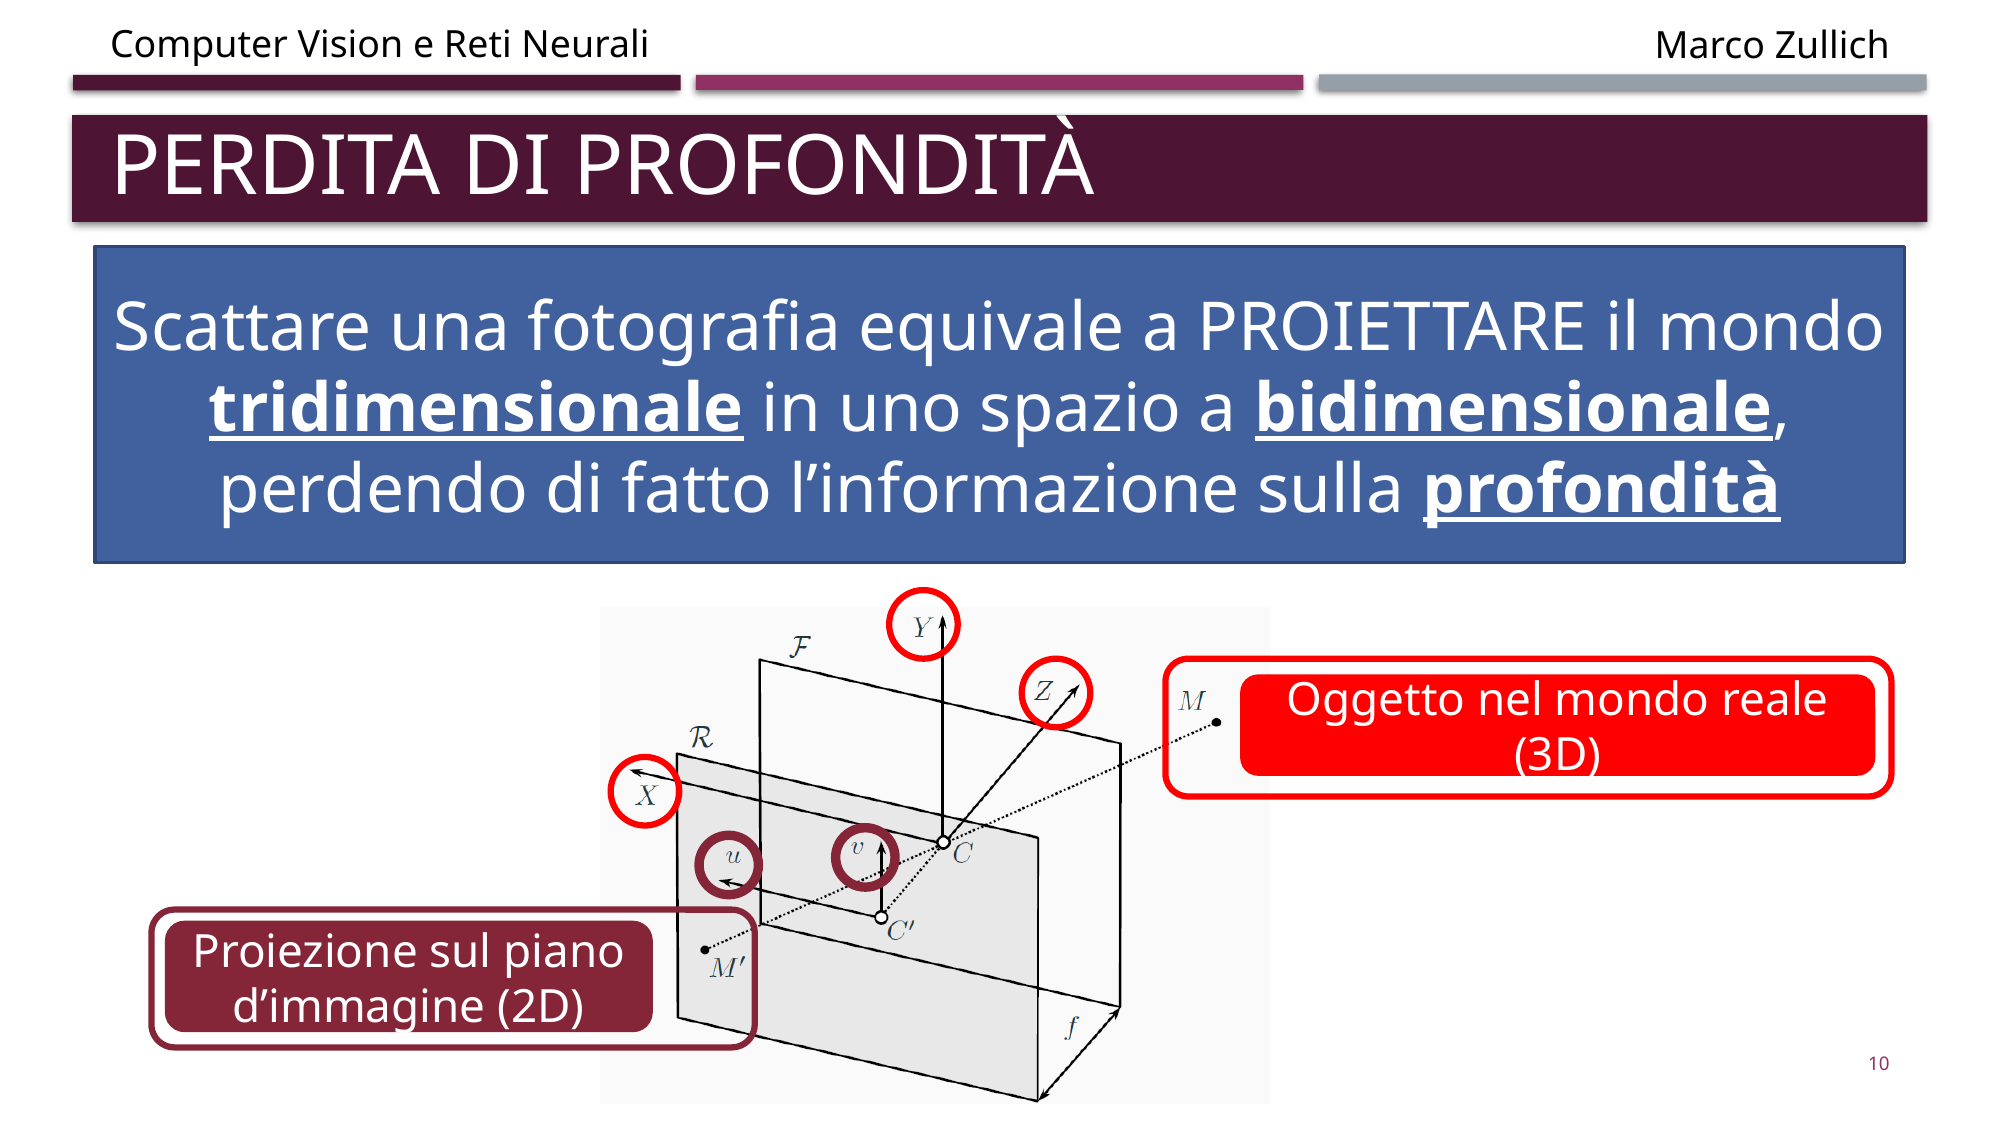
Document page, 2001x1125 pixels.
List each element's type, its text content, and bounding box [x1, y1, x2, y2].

title Perdita di profondità [95, 124, 1905, 219]
list Scattare una fotografia equivale a PROIETTARE il mondo tridimensionale in uno spazio a bidimensionale, perdendo di fatto l’informazione sulla profondità [93, 245, 1906, 564]
text_box Oggetto nel mondo reale (3D) [1277, 674, 1876, 776]
picture [600, 606, 1271, 1105]
slide_number 10 [1732, 1034, 1905, 1095]
text_box [893, 588, 954, 605]
text_box [1277, 656, 1894, 799]
text_box Proiezione sul piano d’immagine (2D) [164, 920, 594, 1033]
text_box [149, 907, 594, 1050]
